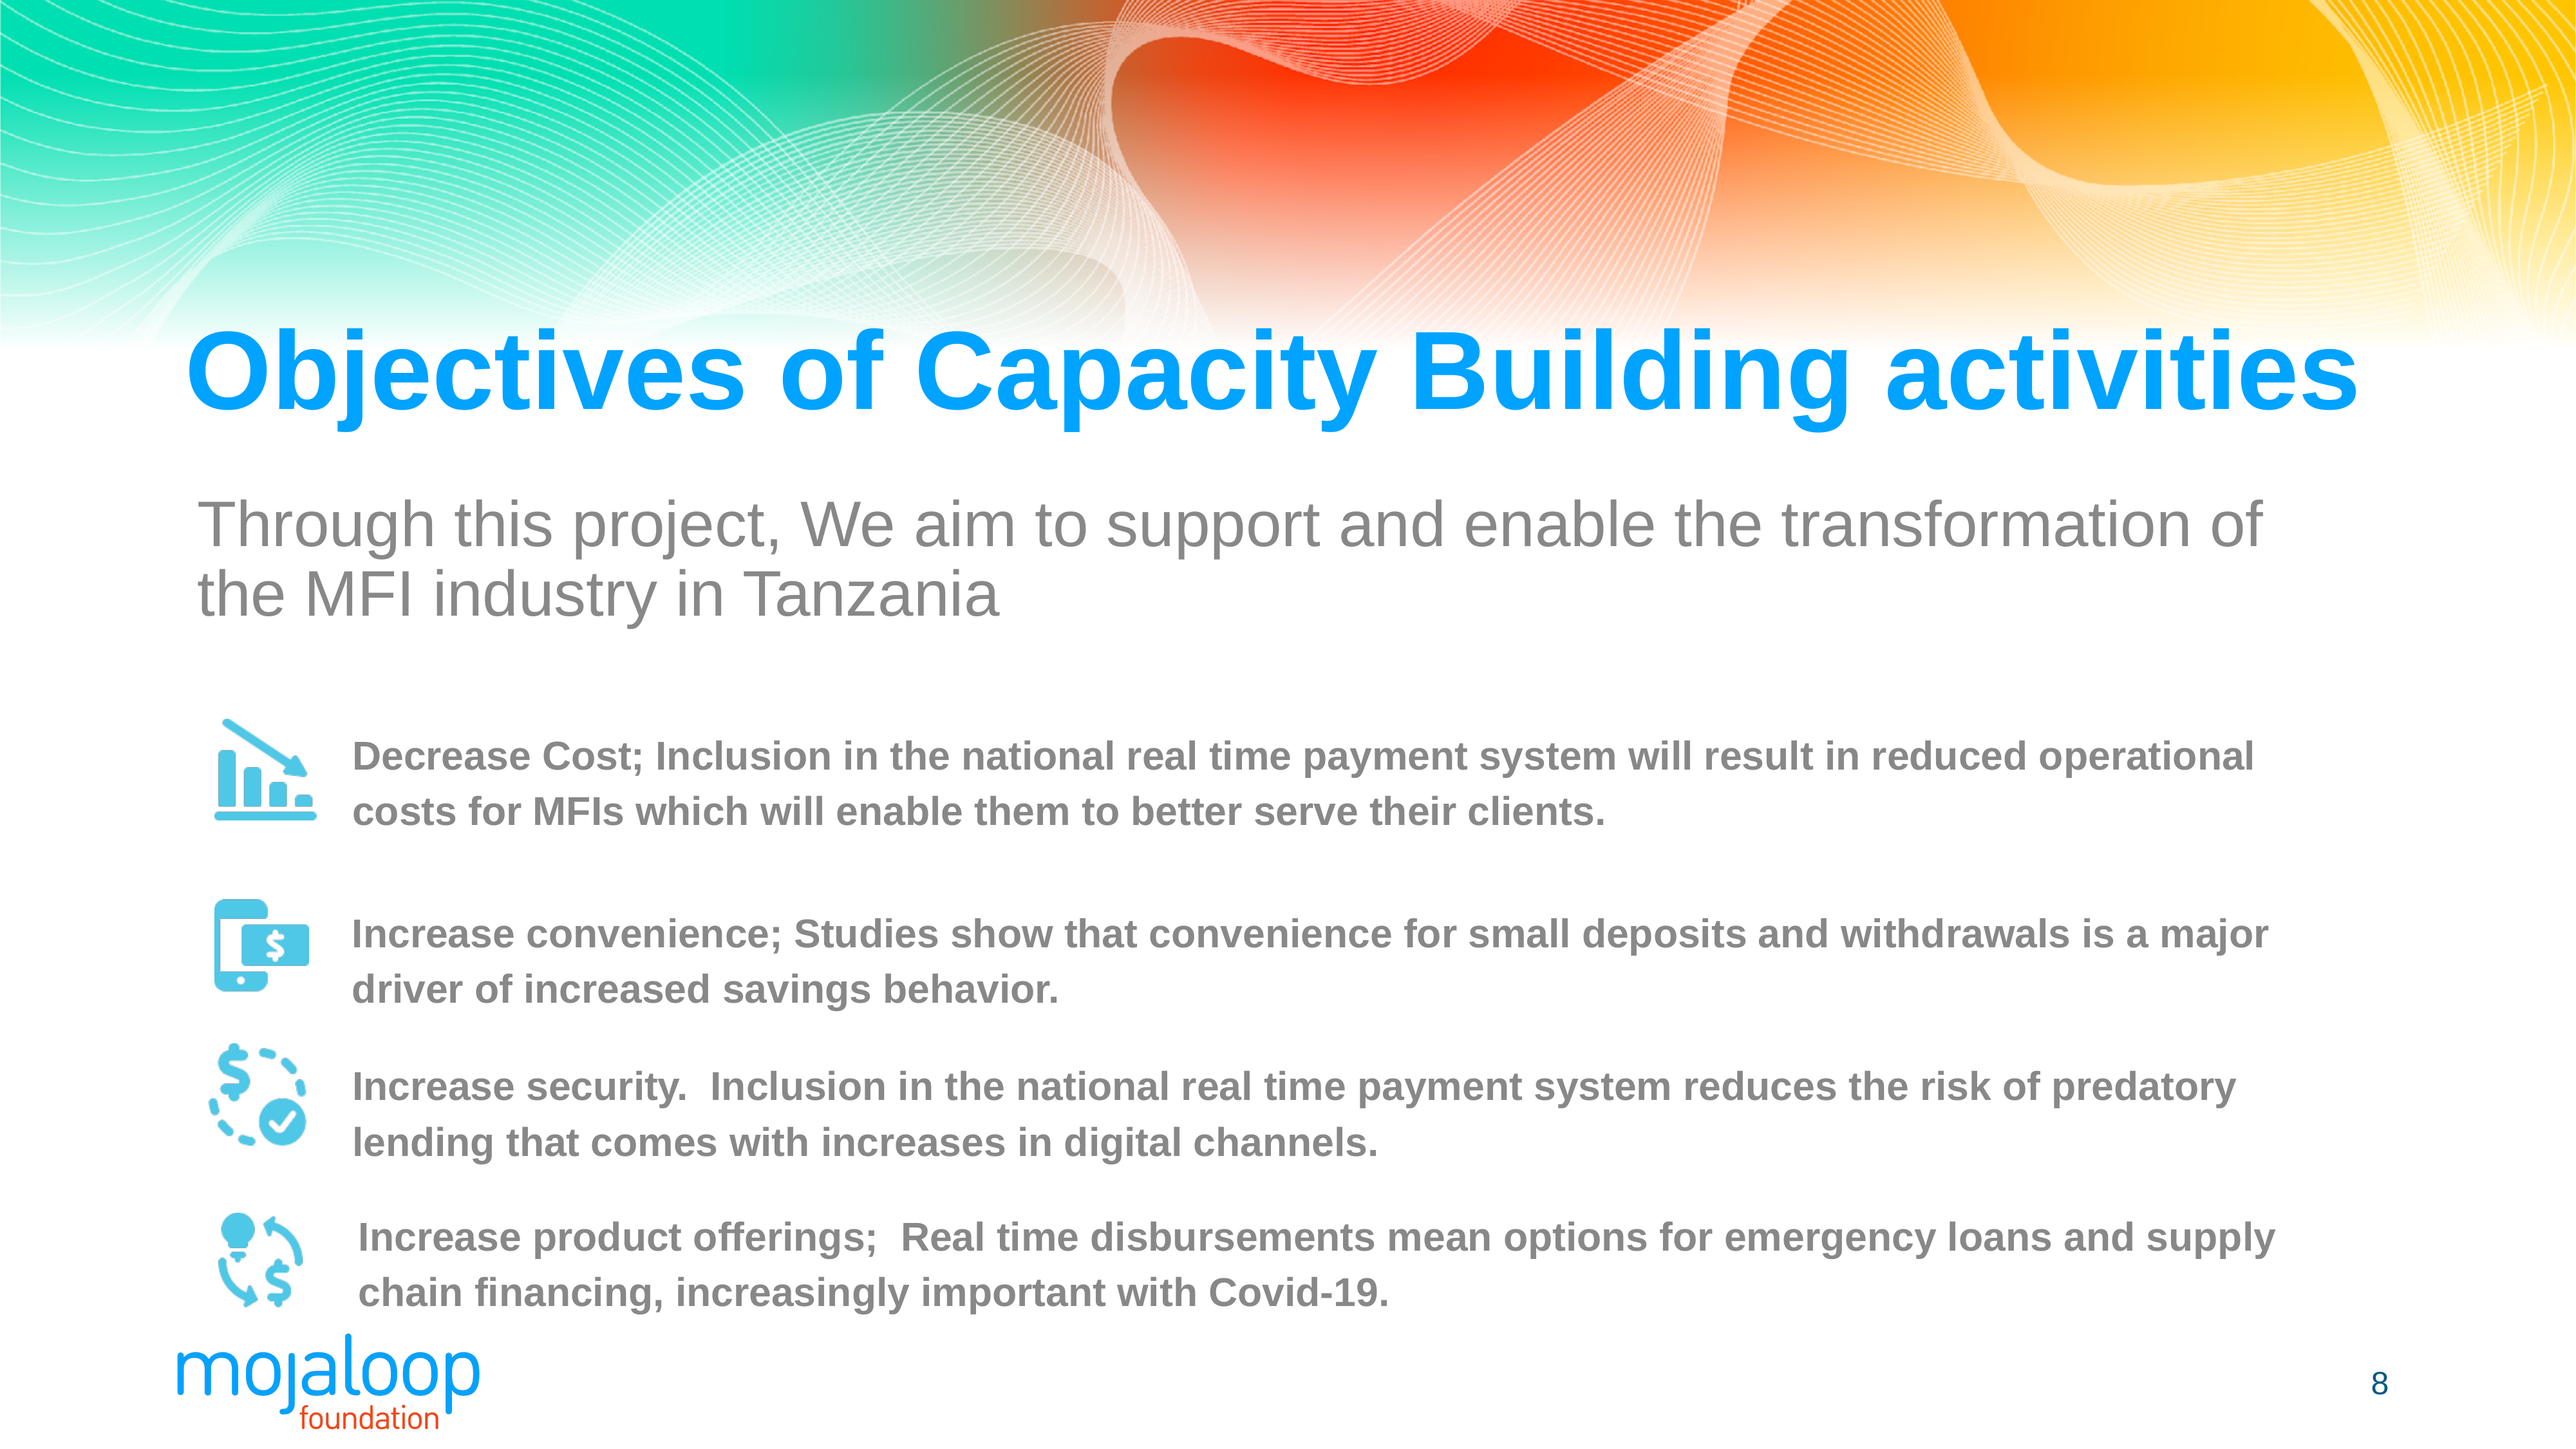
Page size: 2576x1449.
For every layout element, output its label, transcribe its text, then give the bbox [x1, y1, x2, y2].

text_box Increase security. Inclusion in the national real time payment system reduces the risk of predatory lending that comes with increases in digital channels. [343, 1043, 2363, 1174]
title Objectives of Capacity Building activities [175, 264, 2400, 439]
list Through this project, We aim to support and enable the transformation of the MFI industry in Tanzania [187, 486, 2363, 660]
picture [0, 0, 2576, 1449]
text_box Decrease Cost; Inclusion in the national real time payment system will result in reduced operational costs for MFIs which will enable them to better serve their clients. [343, 712, 2347, 844]
text_box Increase product offerings; Real time disbursements mean options for emergency loans and supply chain financing, increasingly important with Covid-19. [348, 1193, 2353, 1324]
slide_number 8 [1819, 1343, 2399, 1421]
text_box Increase convenience; Studies show that convenience for small deposits and withdrawals is a major driver of increased savings behavior. [342, 890, 2347, 1021]
